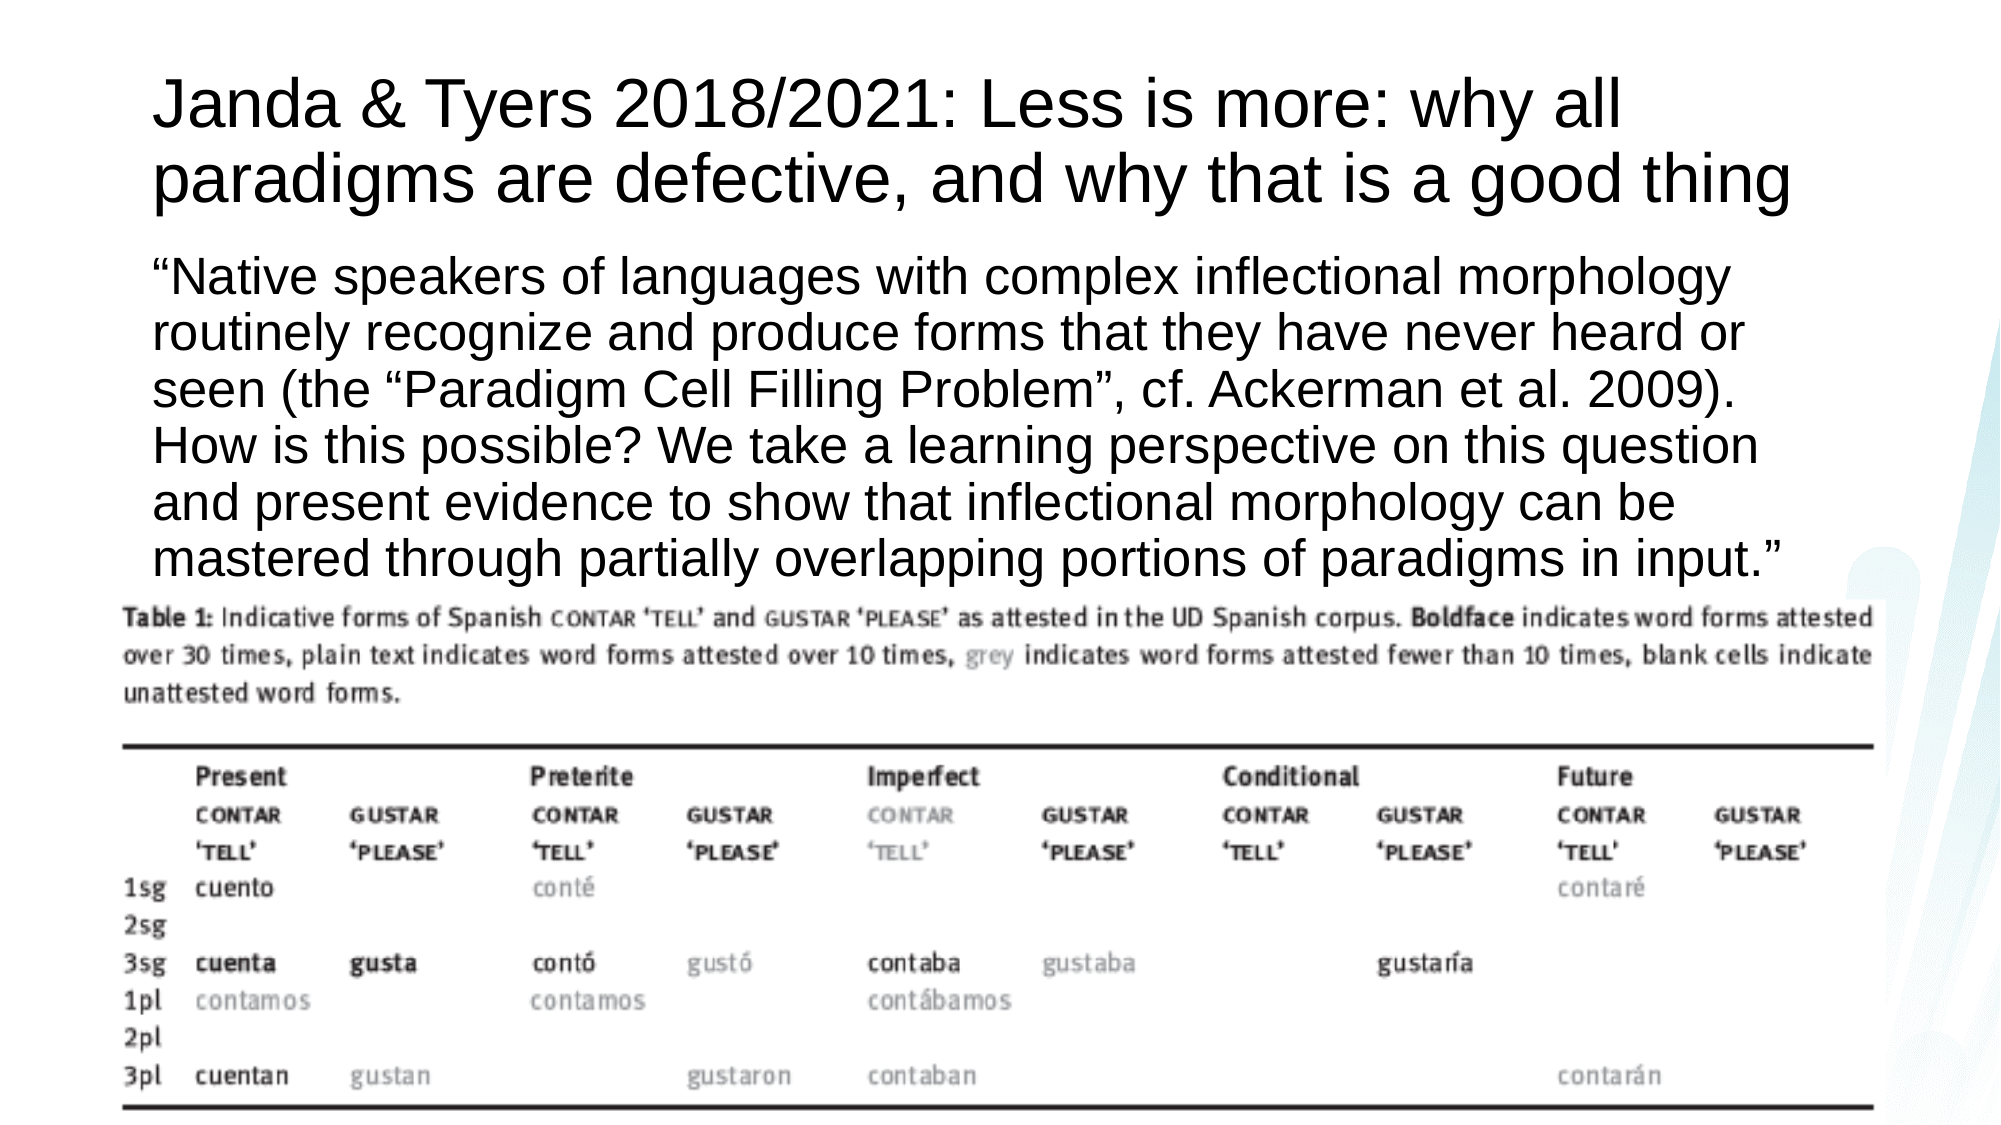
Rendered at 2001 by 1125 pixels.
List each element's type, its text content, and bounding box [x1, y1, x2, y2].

title Janda & Tyers 2018/2021: Less is more: why all paradigms are defective, and why that is a good thing [137, 59, 737, 225]
list “Native speakers of languages with complex inflectional morphology routinely recognize and produce forms that they have never heard or seen (the “Paradigm Cell Filling Problem”, cf. Ackerman et al. 2009). How is this possible? We take a learning perspective on this question and present evidence to show that inflectional morphology can be mastered through partially overlapping portions of paradigms in input.” [1263, 241, 1863, 599]
picture [0, 0, 2000, 1125]
list “Native speakers of languages with complex inflectional morphology routinely recognize and produce forms that they have never heard or seen (the “Paradigm Cell Filling Problem”, cf. Ackerman et al. 2009). How is this possible? We take a learning perspective on this question and present evidence to show that inflectional morphology can be mastered through partially overlapping portions of paradigms in input.” [137, 241, 737, 599]
title Janda & Tyers 2018/2021: Less is more: why all paradigms are defective, and why that is a good thing [1263, 59, 1863, 225]
